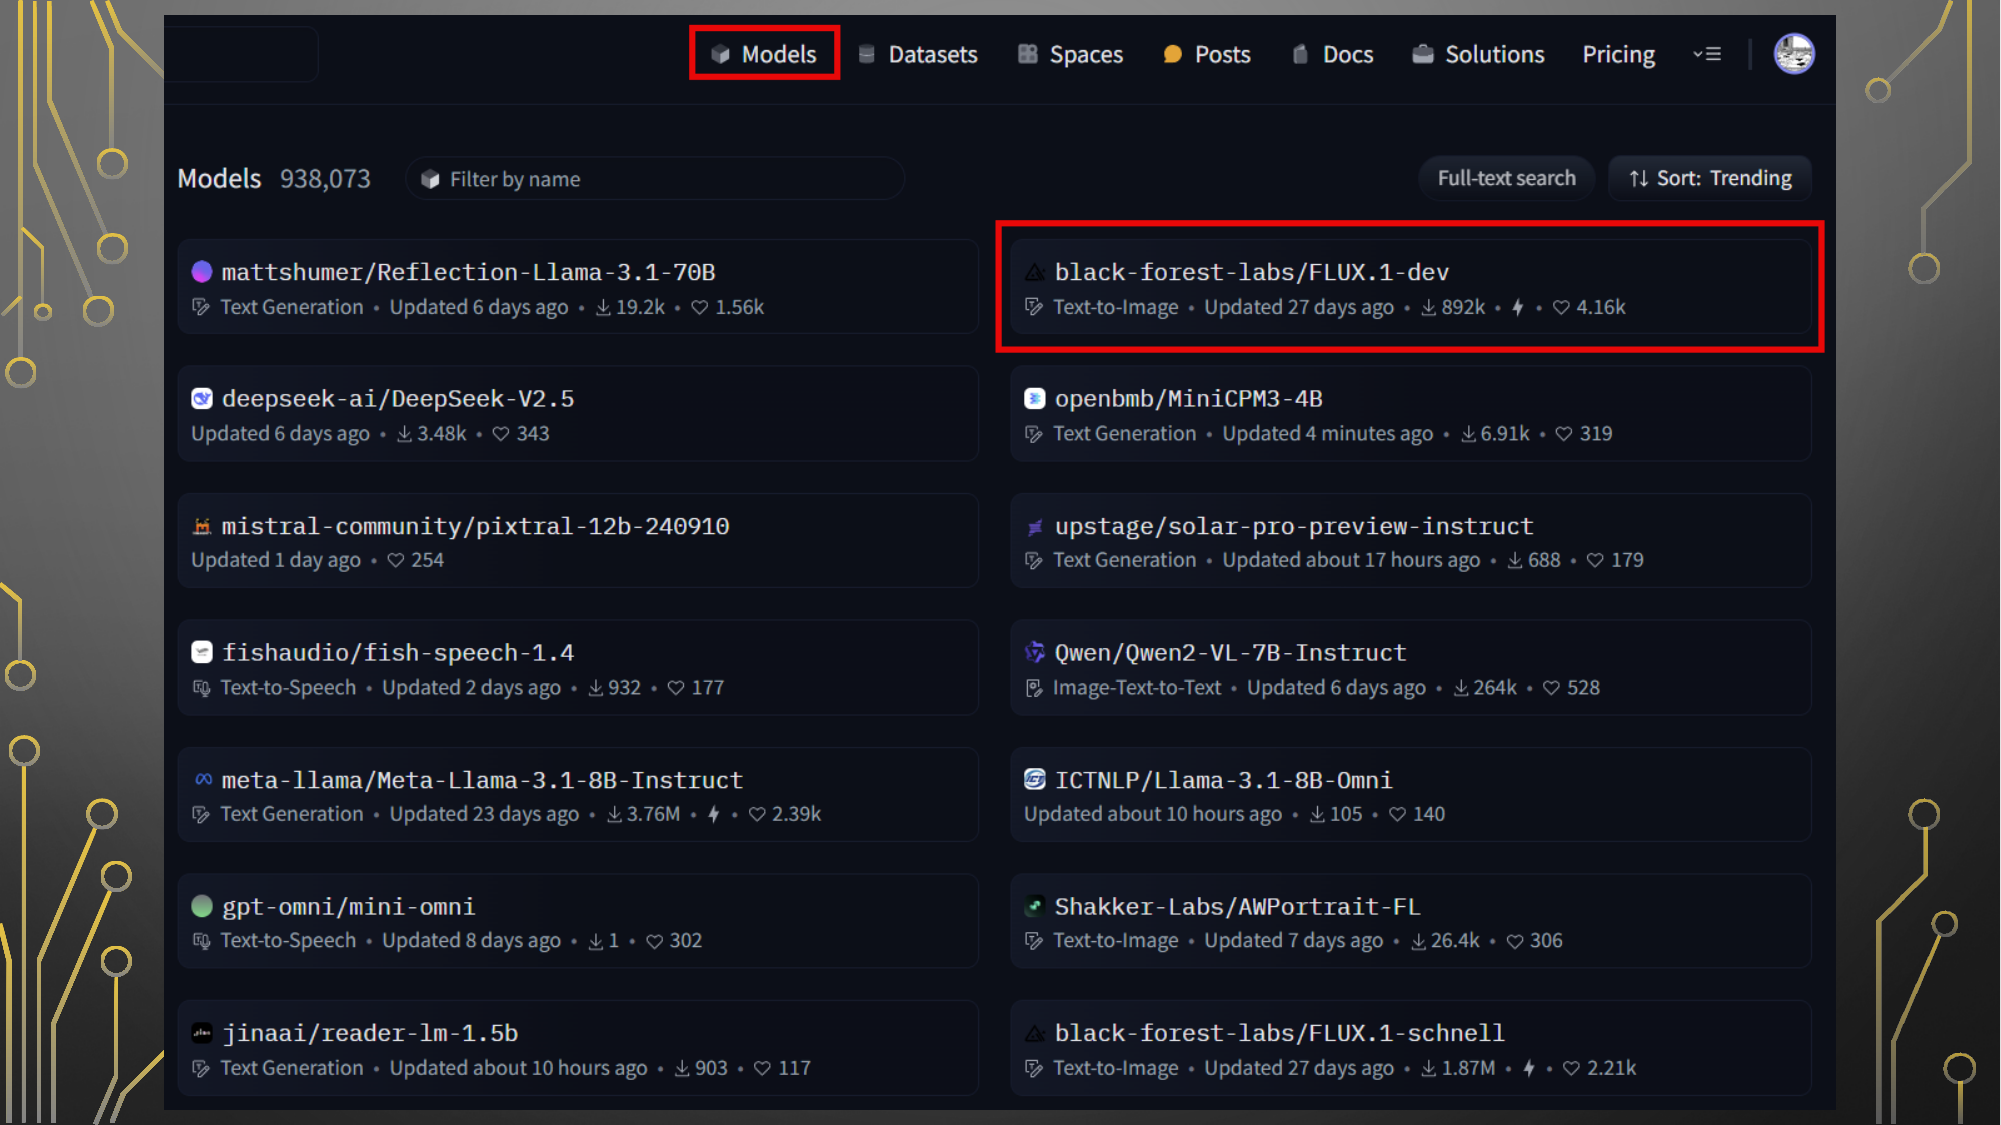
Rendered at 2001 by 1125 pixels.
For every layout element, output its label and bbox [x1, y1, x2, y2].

picture [163, 15, 1836, 1110]
